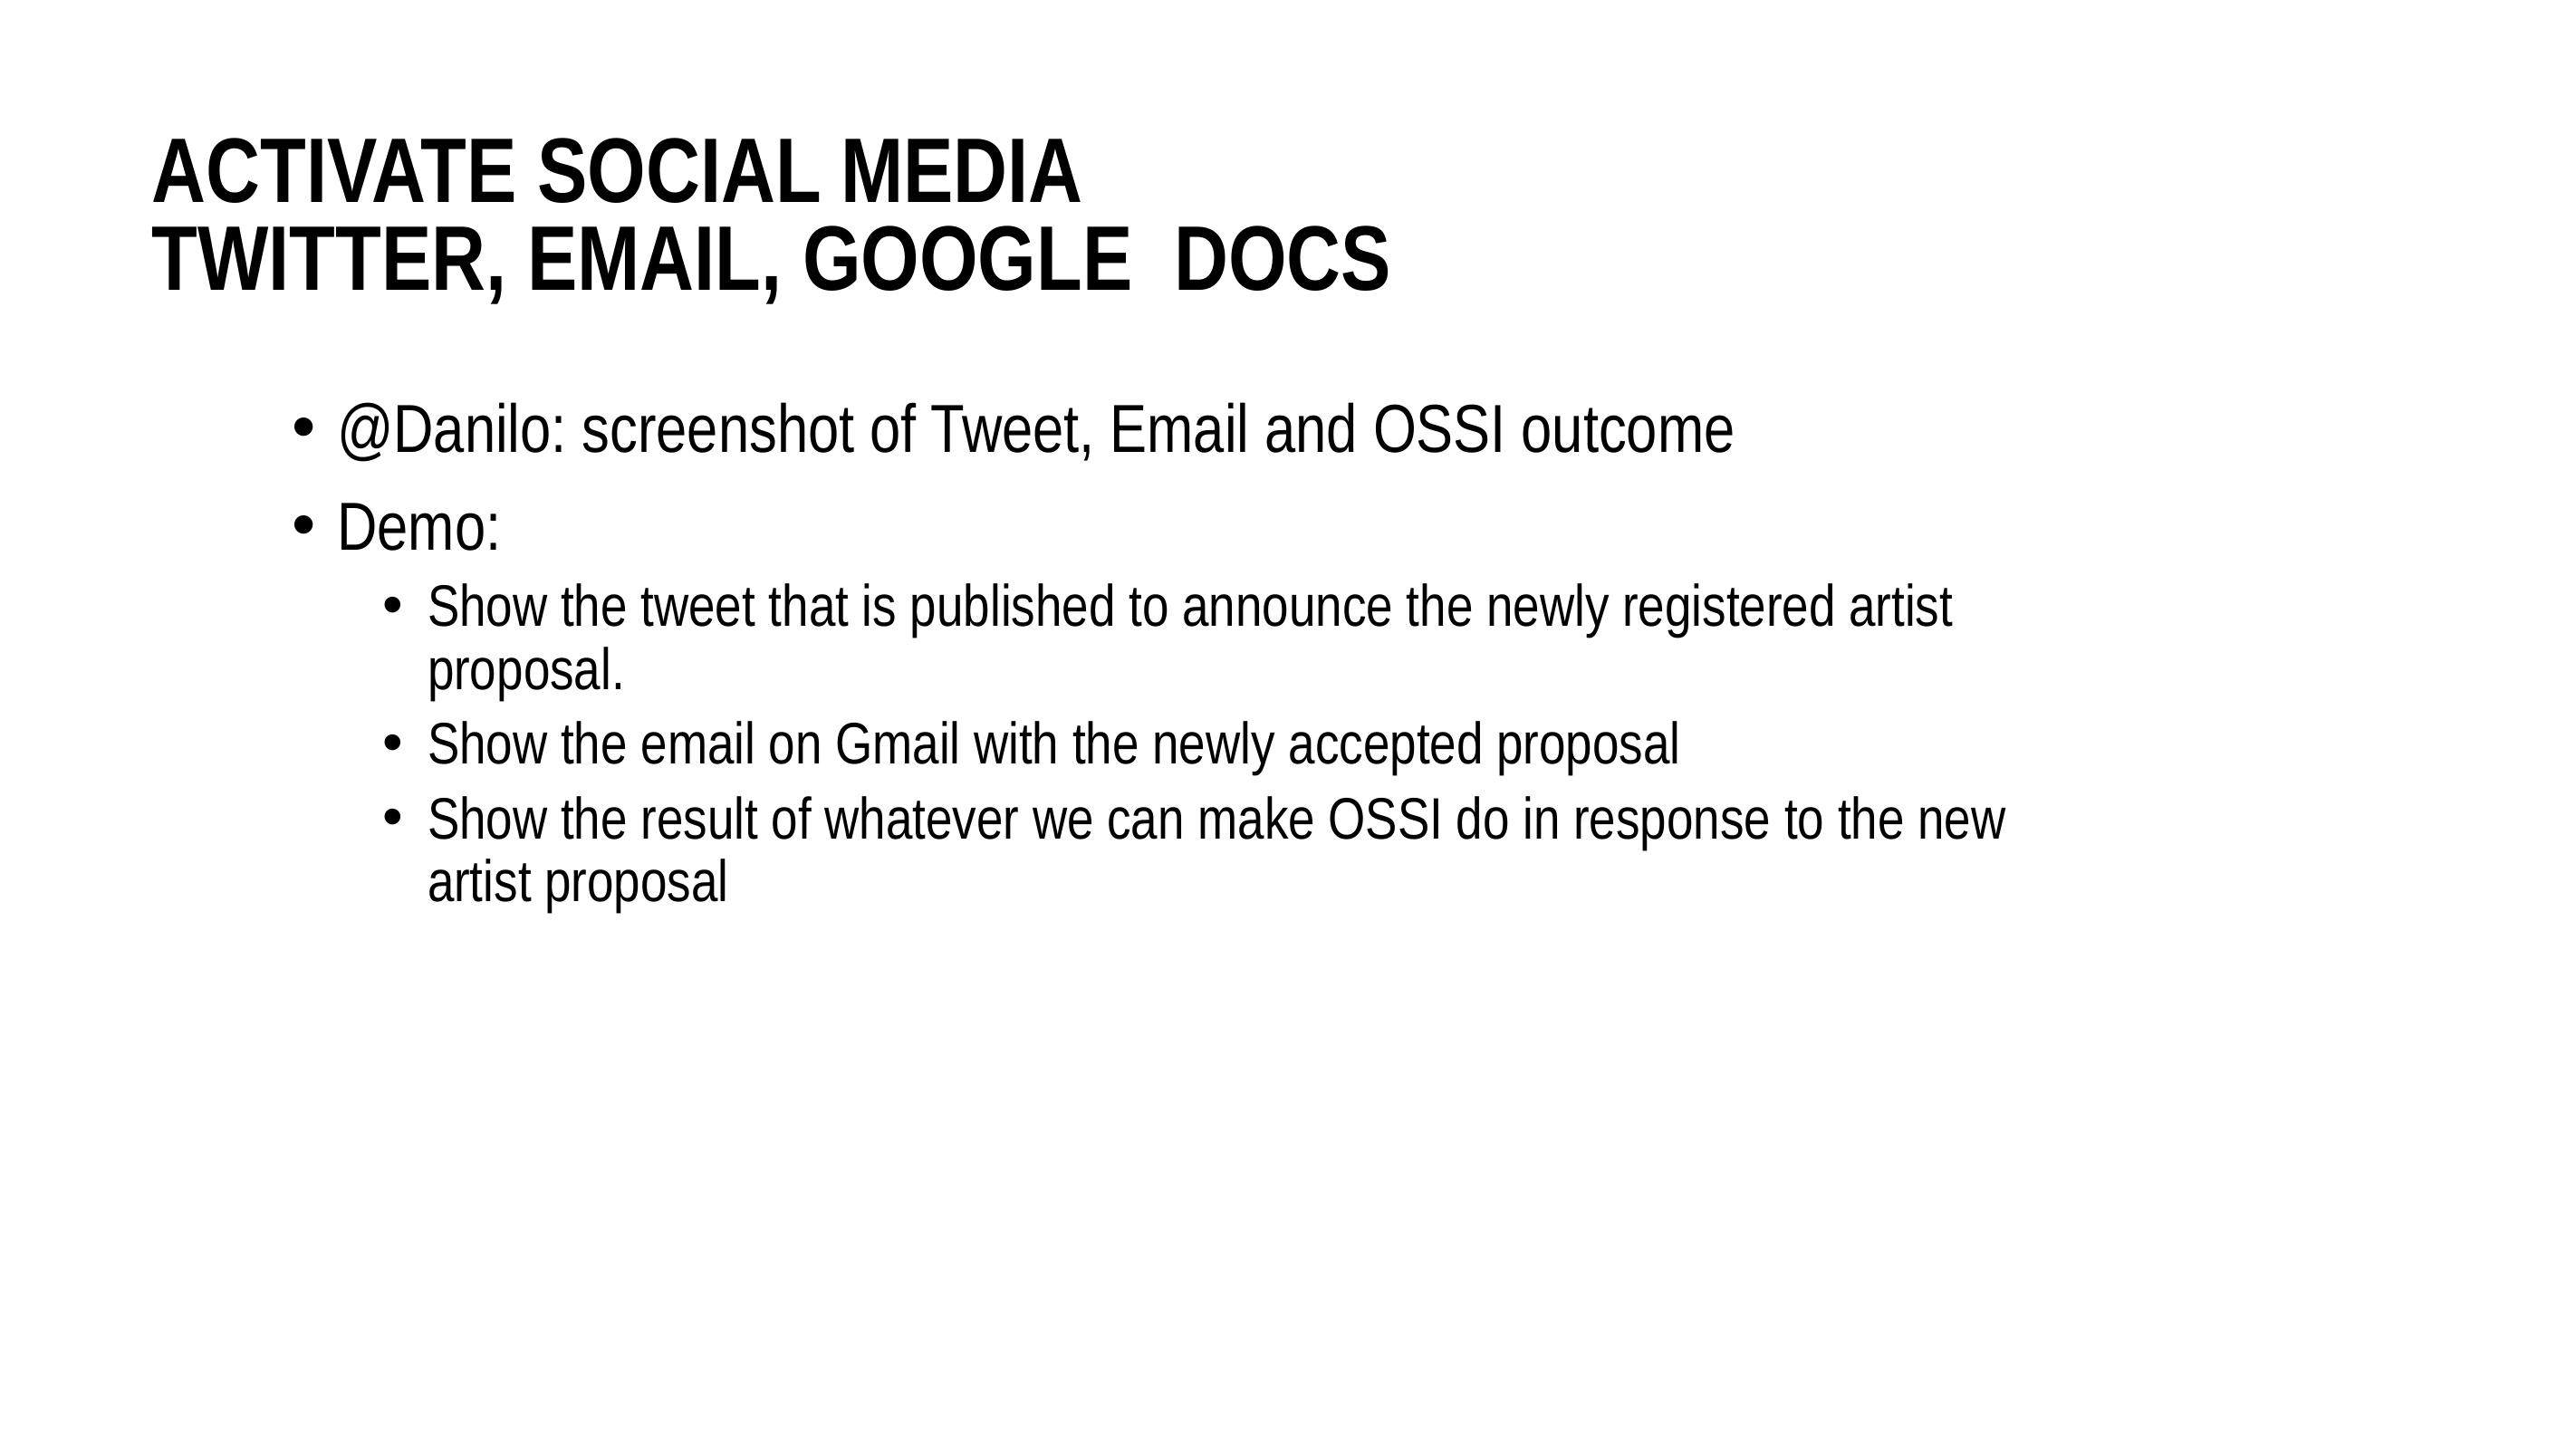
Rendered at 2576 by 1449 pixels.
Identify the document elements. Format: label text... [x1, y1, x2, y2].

list @Danilo: screenshot of Tweet, Email and OSSI outcome Demo: Show the tweet that is published to announce the newly registered artist proposal. Show the email on Gmail with the newly accepted proposal Show the result of whatever we can make OSSI do in response to the new artist proposal [284, 386, 2061, 1239]
title Activate Social media Twitter, Email, Google Docs [144, 124, 2061, 326]
